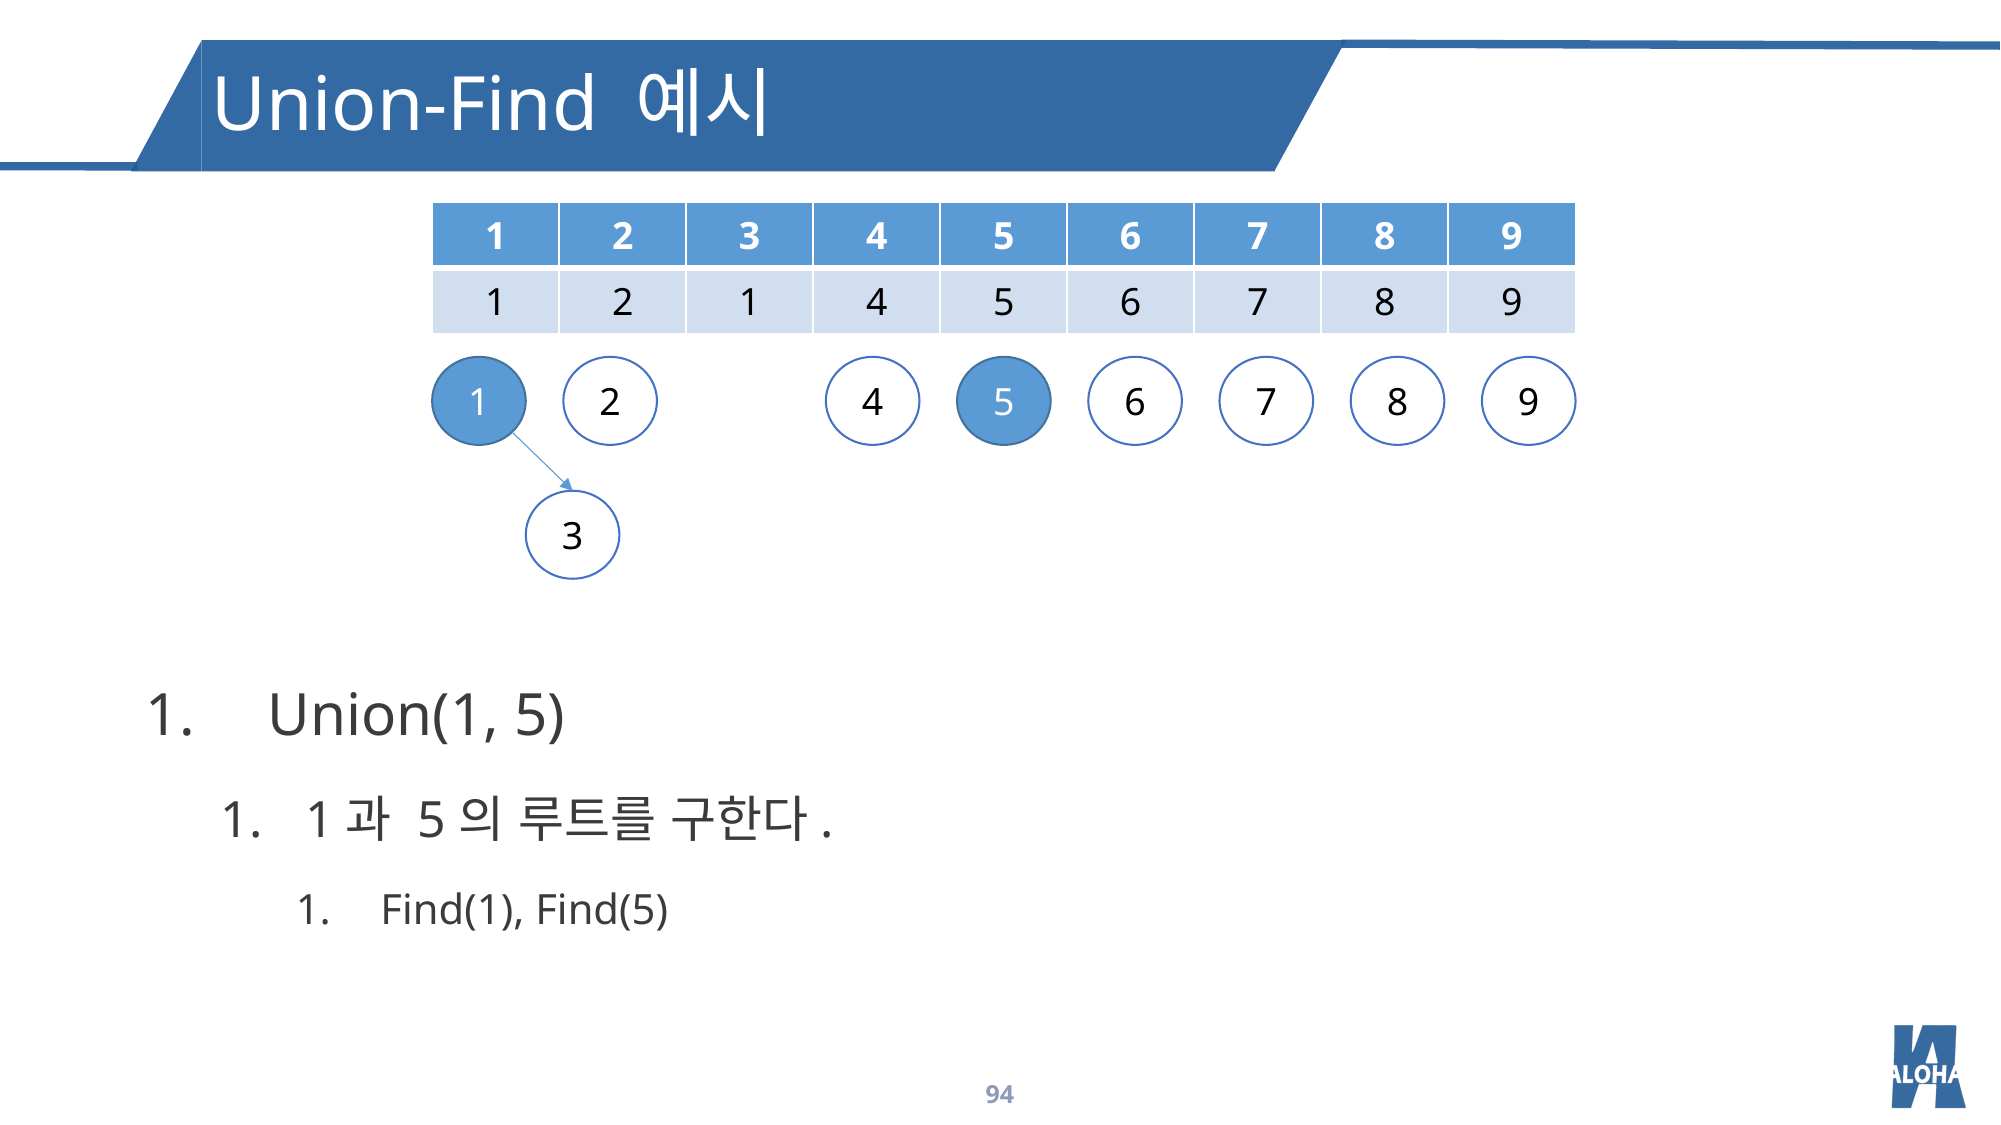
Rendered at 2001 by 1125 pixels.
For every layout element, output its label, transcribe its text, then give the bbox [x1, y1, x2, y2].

slide_number 94 [774, 1065, 1225, 1125]
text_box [512, 432, 573, 491]
table_header 6 [1068, 203, 1193, 265]
table_header 7 [1195, 203, 1320, 265]
table_header 3 [687, 203, 812, 265]
table_header 5 [941, 203, 1066, 265]
table_header 4 [814, 203, 939, 265]
table_cell 5 [941, 271, 1066, 333]
table_header 2 [560, 203, 685, 265]
list Union-Find 예시 [196, 45, 1270, 168]
table_cell 1 [433, 271, 558, 333]
table_cell 9 [1449, 271, 1575, 333]
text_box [432, 356, 1576, 579]
table_header 8 [1322, 203, 1447, 265]
table_cell 4 [814, 271, 939, 333]
table_cell 2 [560, 271, 685, 333]
list Union(1, 5) 1과 5의 루트를 구한다. Find(1), Find(5) [130, 634, 1854, 1060]
table_header 9 [1449, 203, 1575, 265]
table_cell 6 [1068, 271, 1193, 333]
picture [1853, 1006, 2000, 1125]
table_cell 1 [687, 271, 812, 333]
table_header 1 [433, 203, 558, 265]
table_cell 8 [1322, 271, 1447, 333]
table_cell 7 [1195, 271, 1320, 333]
